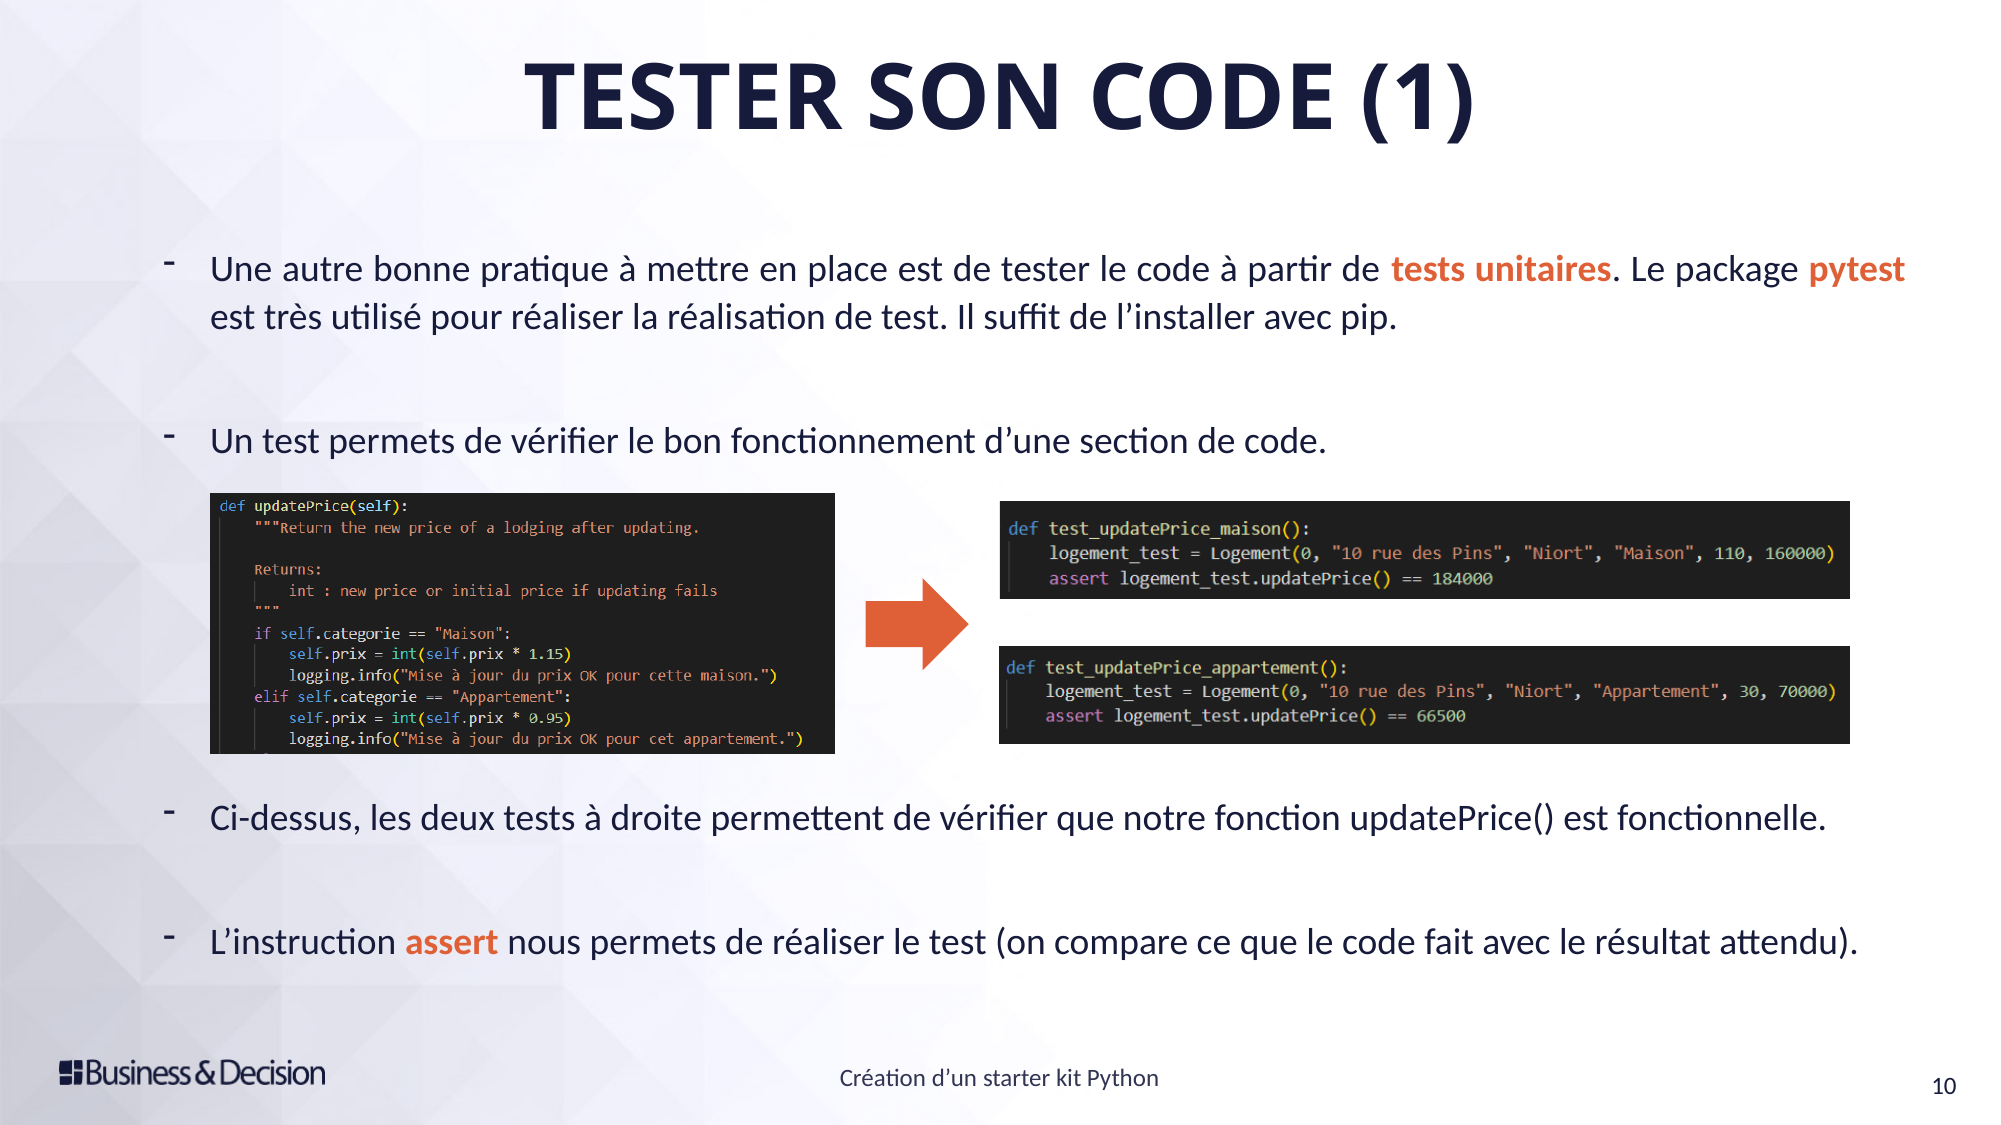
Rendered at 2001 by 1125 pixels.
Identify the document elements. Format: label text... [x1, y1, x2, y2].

text_box Ci-dessus, les deux tests à droite permettent de vérifier que notre fonction updatePrice() est fonctionnelle. L’instruction assert nous permets de réaliser le test (on compare ce que le code fait avec le résultat attendu). [148, 782, 1921, 970]
picture [0, 0, 2001, 1125]
text_box [864, 575, 971, 673]
slide_number 10 [1521, 1054, 1972, 1115]
text_box Une autre bonne pratique à mettre en place est de tester le code à partir de tests unitaires. Le package pytest est très utilisé pour réaliser la réalisation de test. Il suffit de l’installer avec pip. Un test permets de vérifier le bon fonctionnement d’une section de code. [148, 232, 1921, 469]
footer Création d’un starter kit Python [662, 1046, 1338, 1107]
text_box Tester son code (1) [0, 6, 2000, 193]
